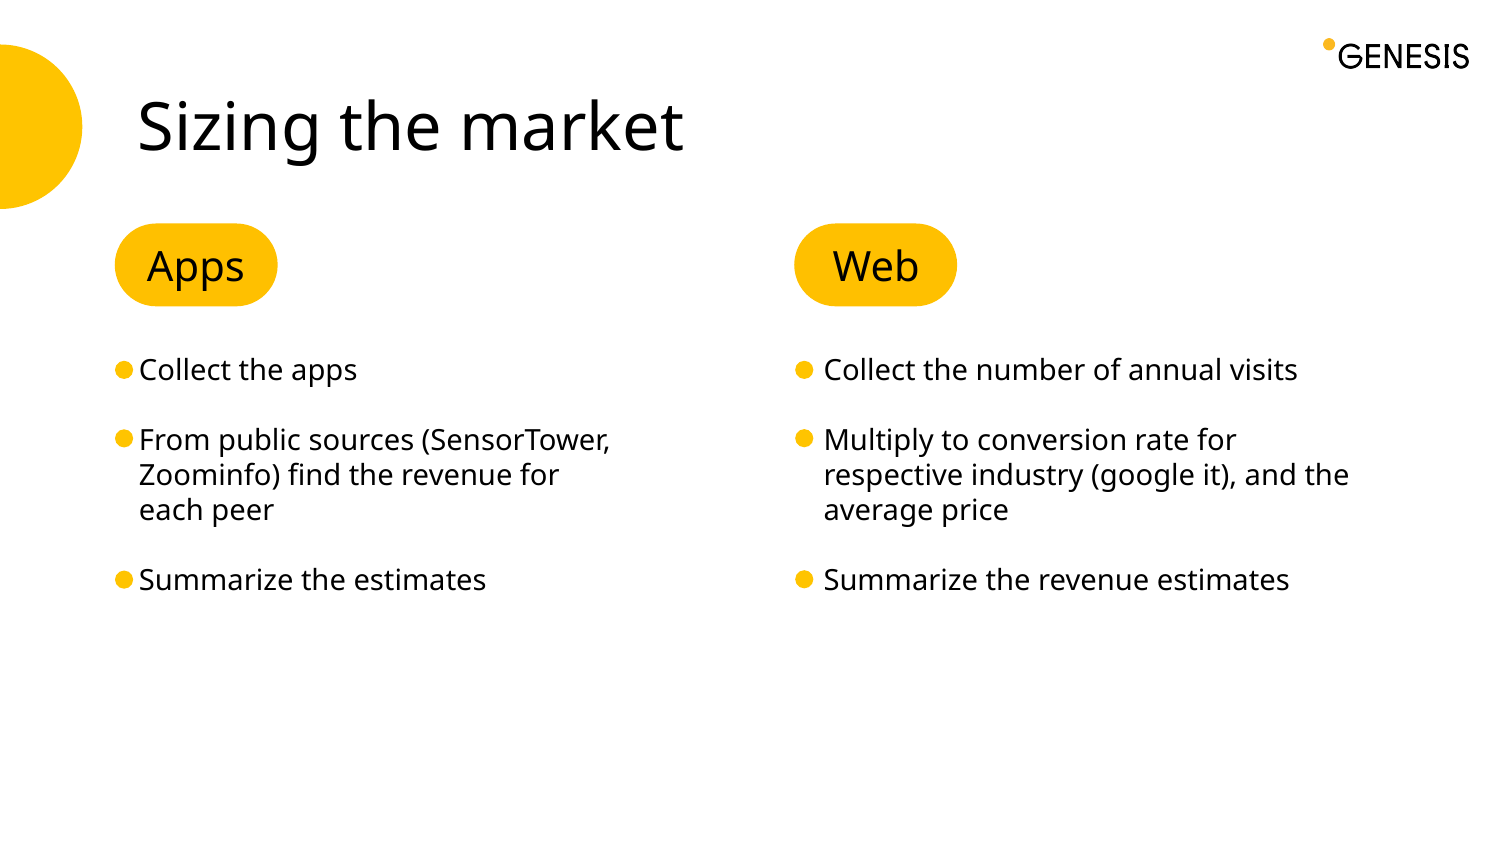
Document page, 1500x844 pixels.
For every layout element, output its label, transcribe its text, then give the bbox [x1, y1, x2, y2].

text_box Sizing the market [122, 69, 1115, 182]
text_box [114, 360, 134, 379]
text_box Collect the number of annual visits Multiply to conversion rate for respective industry (google it), and the average price Summarize the revenue estimates [808, 344, 1394, 604]
text_box [795, 429, 814, 448]
text_box [114, 570, 134, 589]
picture [1323, 38, 1469, 69]
text_box [0, 44, 83, 209]
text_box Apps [132, 232, 261, 297]
text_box [795, 360, 814, 379]
text_box [114, 429, 134, 448]
text_box [792, 221, 960, 309]
text_box Web [817, 232, 935, 297]
text_box [112, 221, 280, 309]
text_box Collect the apps From public sources (SensorTower, Zoominfo) find the revenue for each peer Summarize the estimates [124, 344, 630, 604]
text_box [795, 570, 814, 589]
